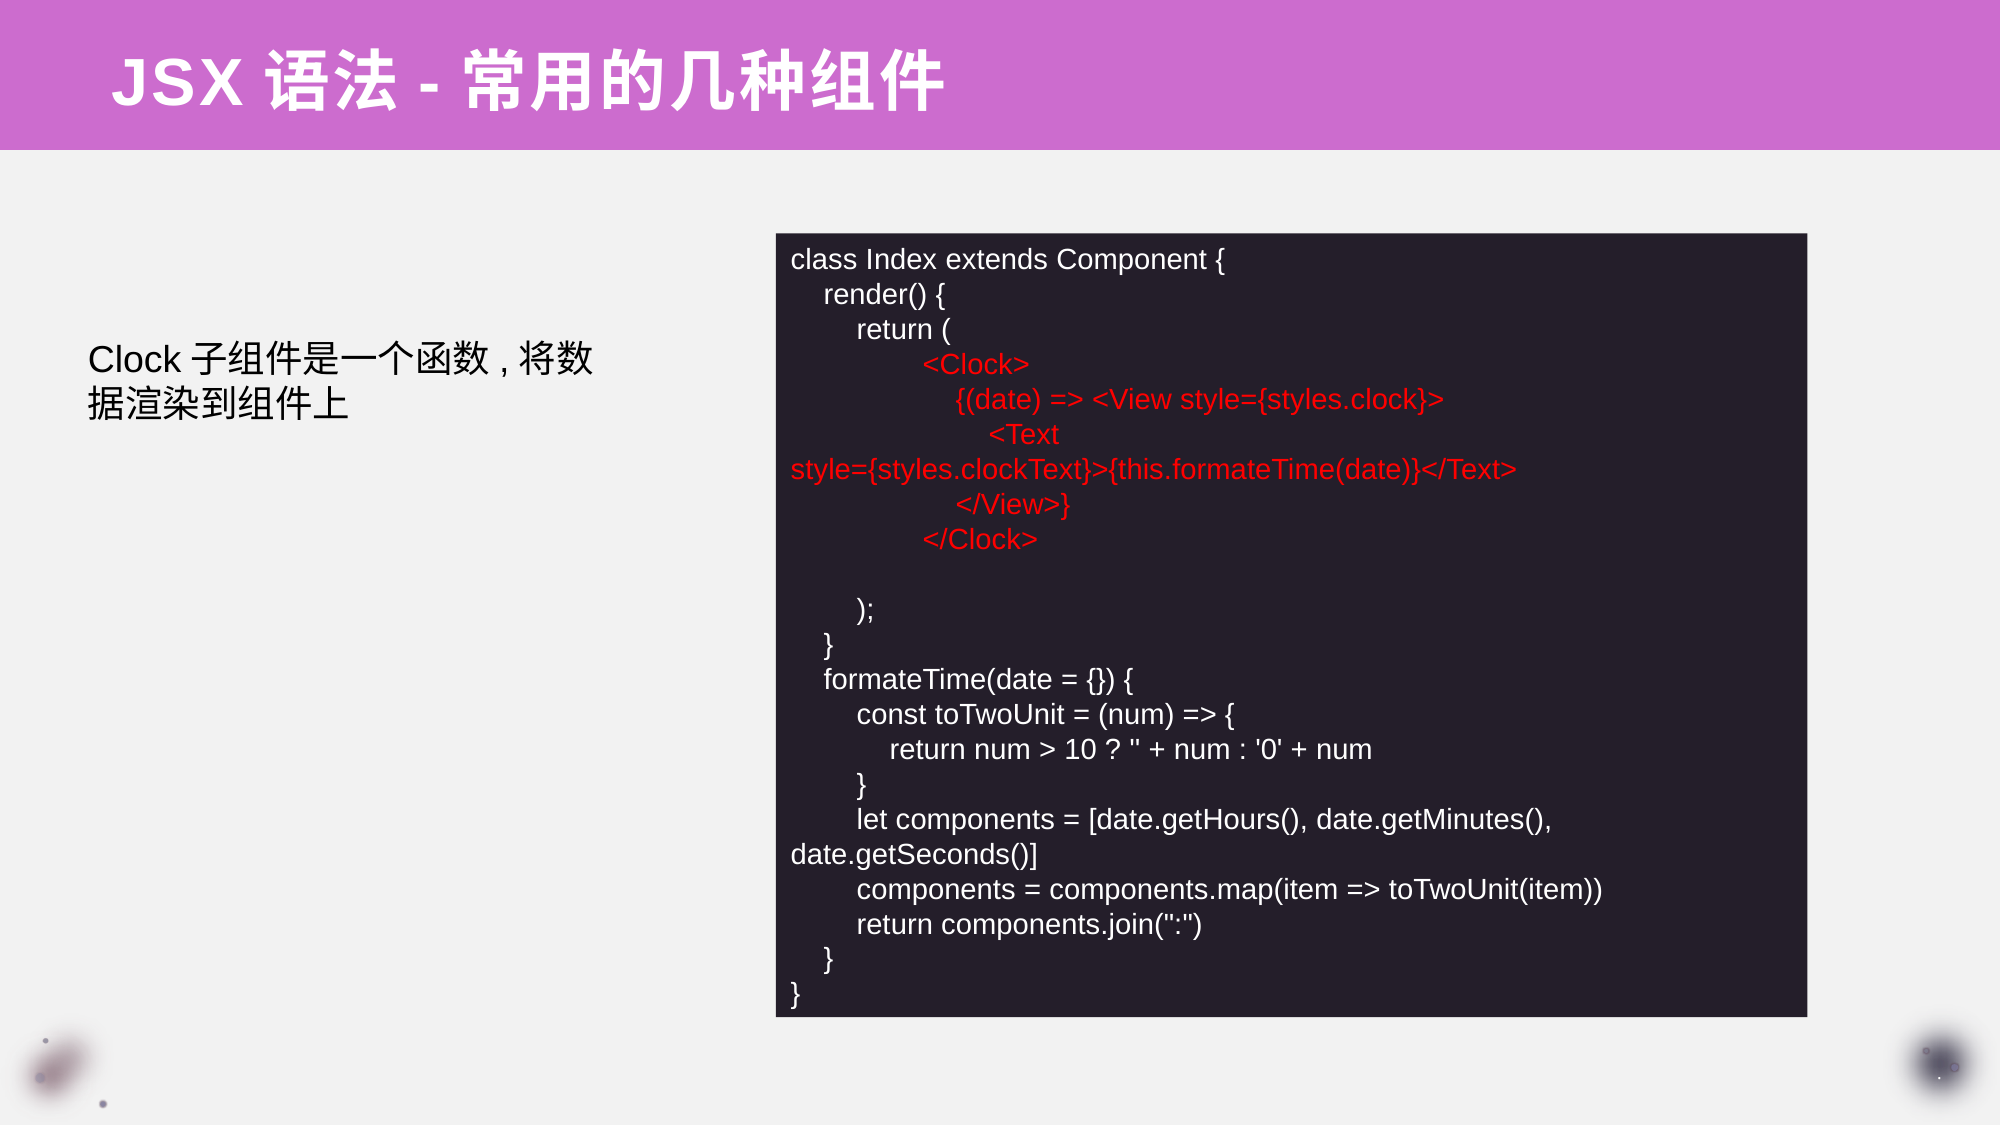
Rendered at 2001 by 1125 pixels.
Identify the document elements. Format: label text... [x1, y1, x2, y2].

text_box [0, 0, 2000, 151]
picture [1881, 1002, 2000, 1125]
text_box JSX语法-常用的几种组件 [99, 25, 1901, 125]
picture [0, 1008, 119, 1125]
text_box class Index extends Component { render() { return ( <Clock> {(date) => <View style={styles.clock}> <Text style={styles.clockText}>{this.formateTime(date)}</Text> </View>} </Clock> ); } formateTime(date = {}) { const toTwoUnit = (num) => { return num > 10 ? '' + num : '0' + num } let components = [date.getHours(), date.getMinutes(), date.getSeconds()] components = components.map(item => toTwoUnit(item)) return components.join(":") } } [775, 233, 1808, 1018]
text_box Clock子组件是一个函数,将数据渲染到组件上 [73, 327, 625, 433]
